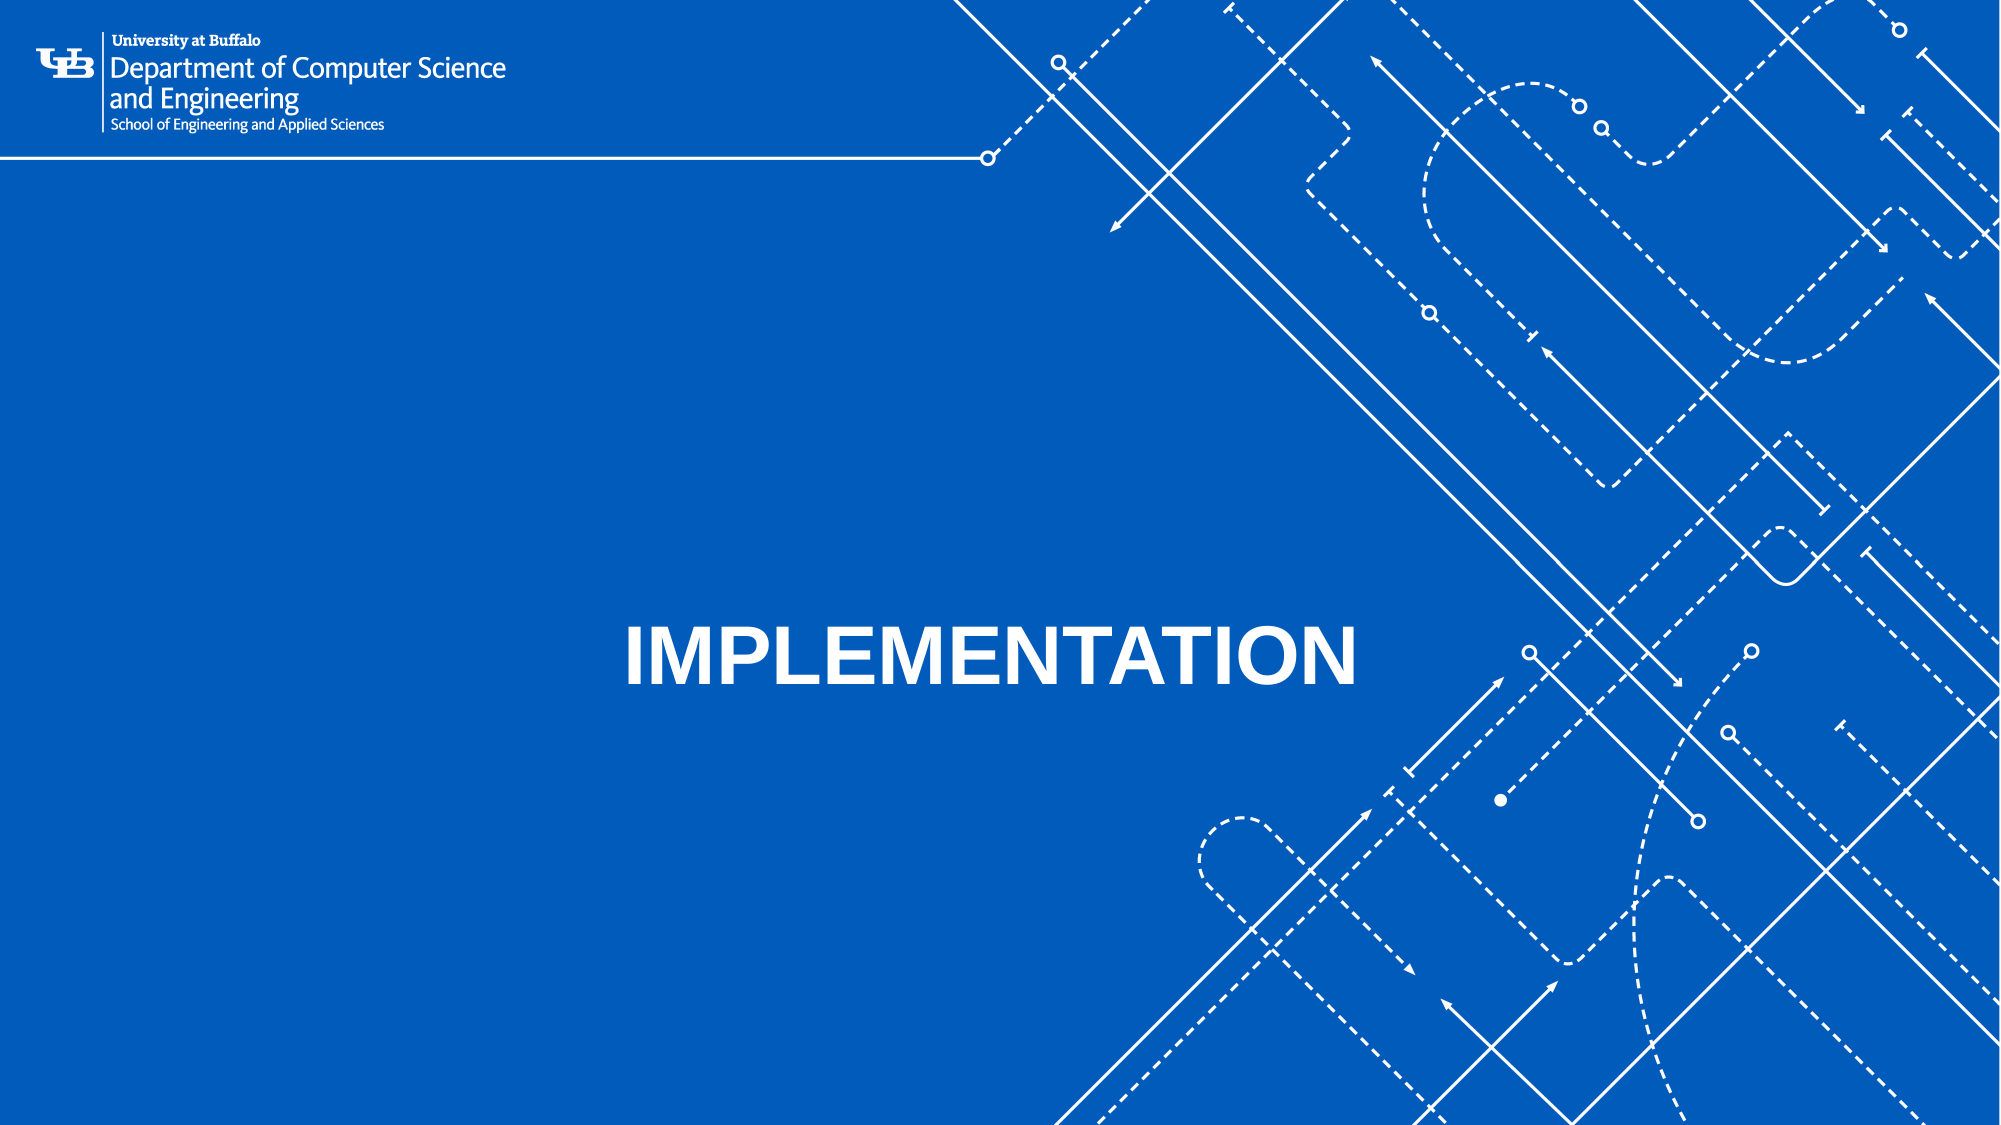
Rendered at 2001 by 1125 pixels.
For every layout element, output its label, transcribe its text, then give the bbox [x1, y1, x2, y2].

picture [0, 0, 2000, 1125]
title Implementation [58, 215, 1940, 1066]
